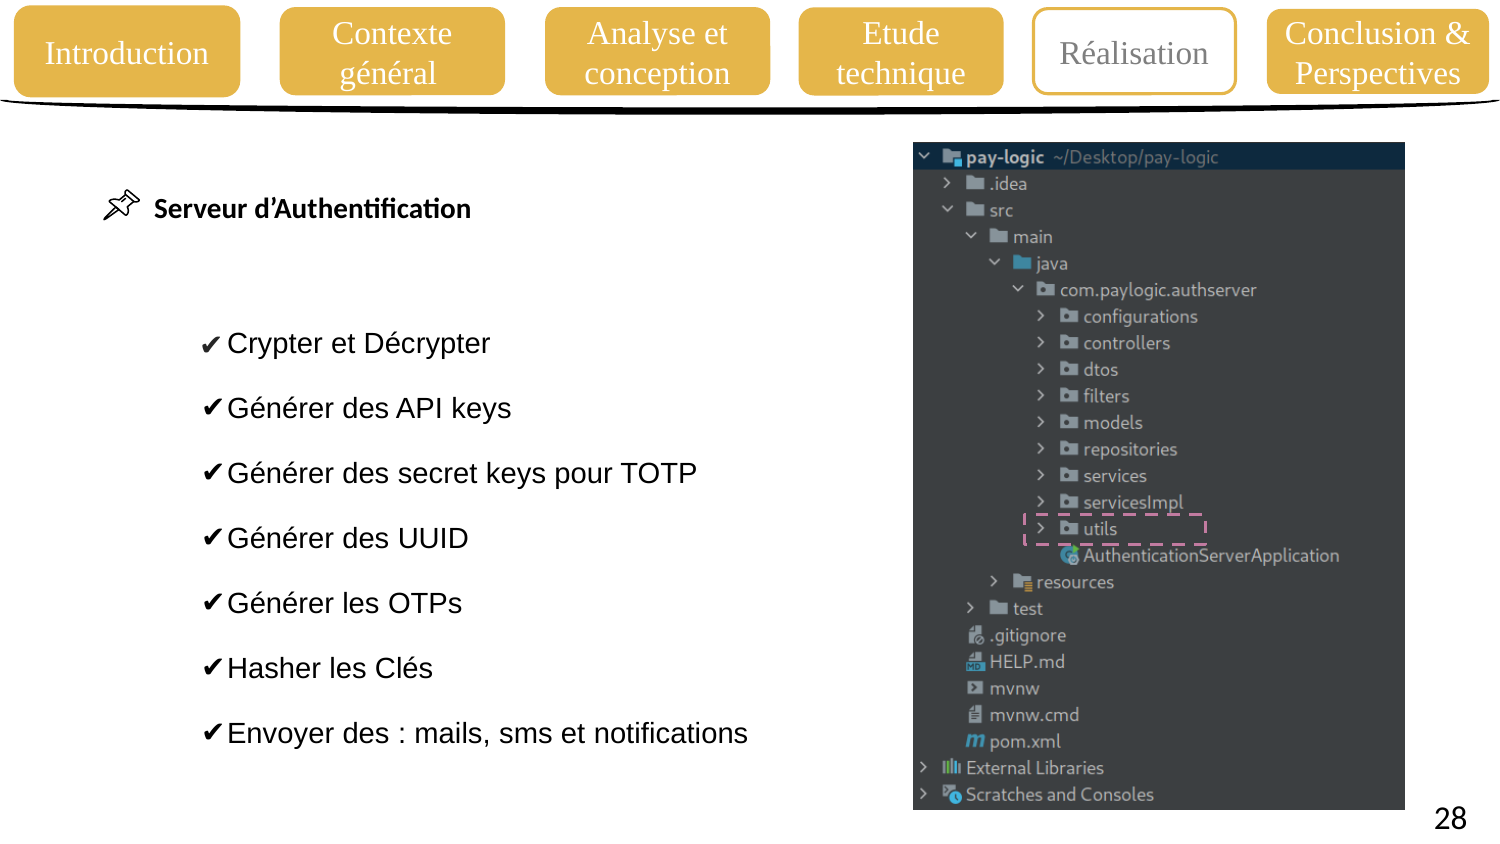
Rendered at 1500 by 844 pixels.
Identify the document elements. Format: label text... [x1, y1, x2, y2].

text_box Conclusion & Perspectives [1266, 8, 1490, 94]
text_box Analyse et conception [546, 8, 769, 94]
text_box [0, 99, 1500, 115]
text_box Etude technique [800, 8, 1003, 94]
text_box Contexte général [281, 8, 504, 94]
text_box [103, 189, 140, 220]
text_box Introduction [15, 7, 239, 96]
picture [912, 141, 1406, 810]
slide_number ‹#› [1132, 793, 1483, 839]
text_box Serveur d’Authentification [139, 171, 907, 243]
text_box Crypter et Décrypter Générer des API keys Générer des secret keys pour TOTP Générer des UUID Générer les OTPs Hasher les Clés Envoyer des : mails, sms et notifications [184, 299, 817, 793]
text_box Réalisation [1033, 8, 1236, 94]
